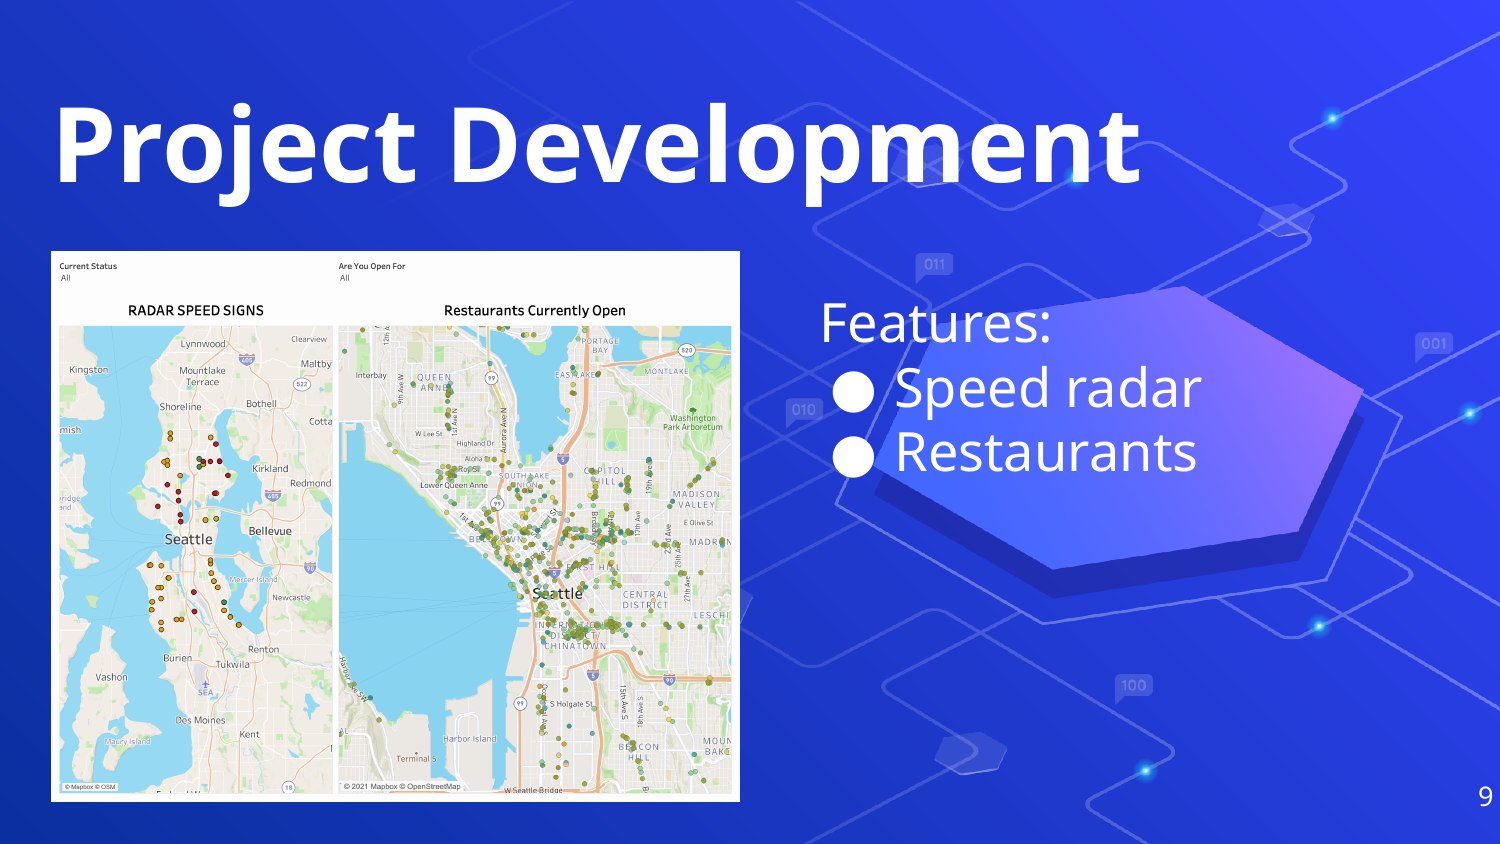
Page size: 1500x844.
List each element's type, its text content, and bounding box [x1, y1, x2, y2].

picture [0, 0, 1500, 844]
text_box Features: Speed radar Restaurants [804, 272, 1404, 498]
slide_number ‹#› [1403, 779, 1494, 844]
title Project Development [51, 45, 1323, 236]
